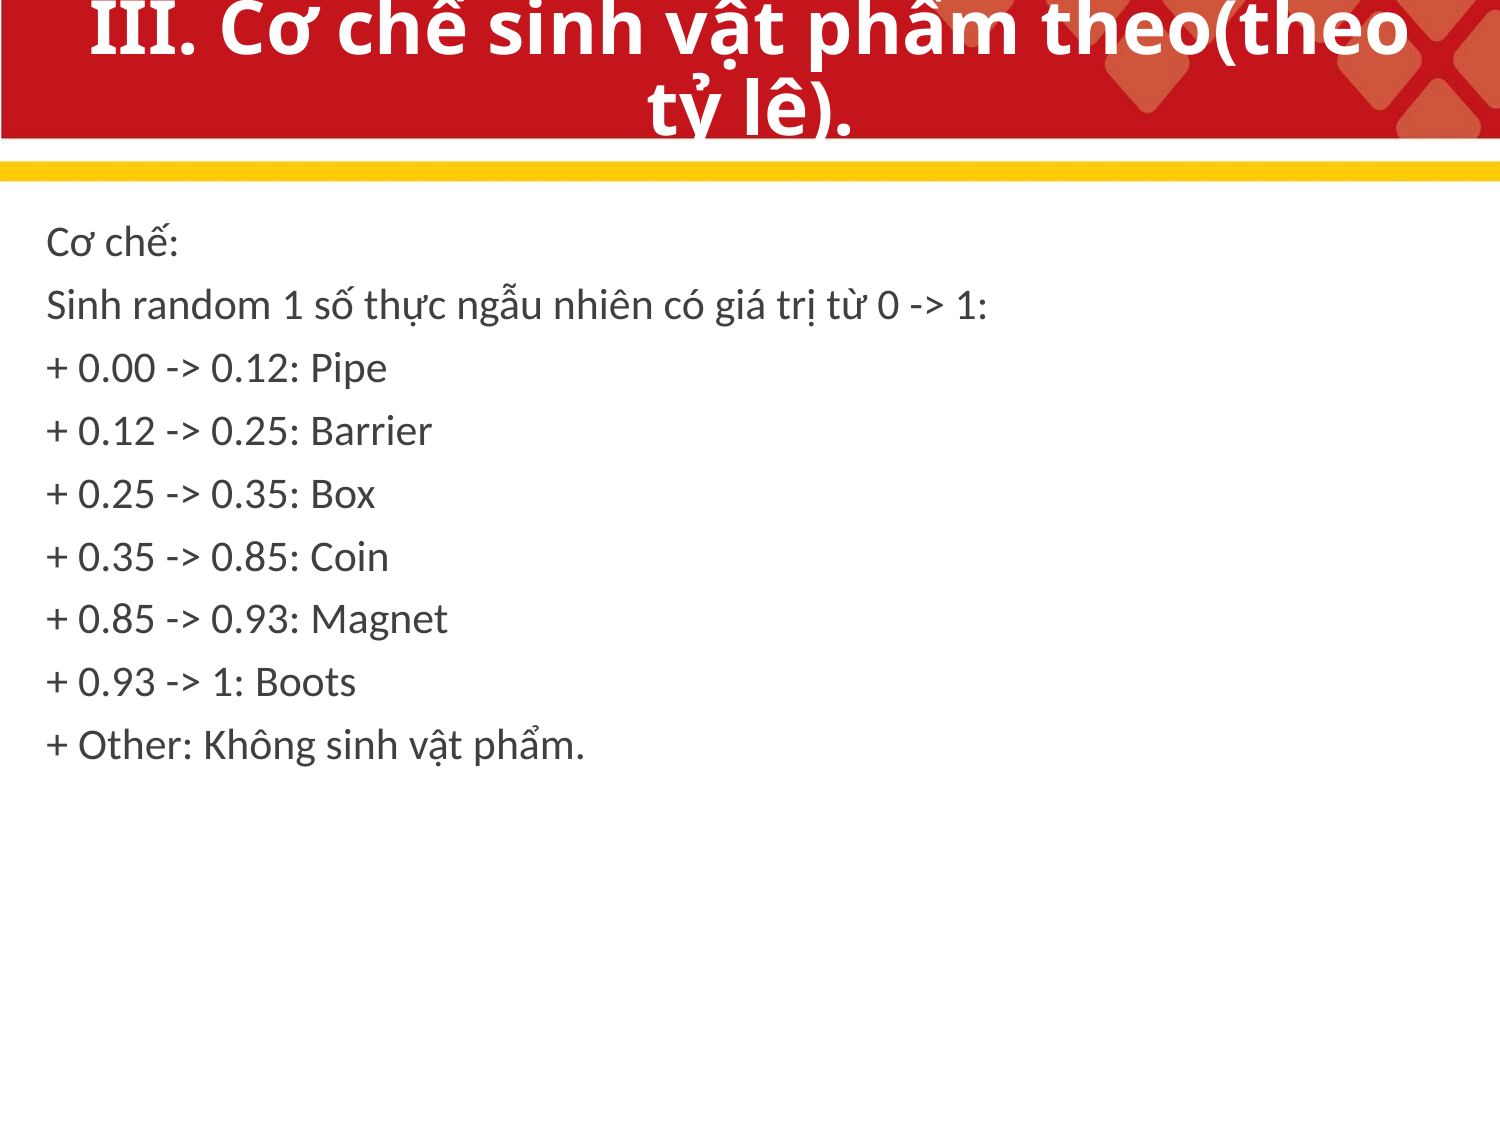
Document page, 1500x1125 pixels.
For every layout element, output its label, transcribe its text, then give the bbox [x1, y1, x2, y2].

picture [0, 0, 1500, 1125]
title III. Cơ chế sinh vật phẩm theo(theo tỷ lệ). [31, 0, 1471, 141]
list Cơ chế: Sinh random 1 số thực ngẫu nhiên có giá trị từ 0 -> 1: + 0.00 -> 0.12: Pipe + 0.12 -> 0.25: Barrier + 0.25 -> 0.35: Box + 0.35 -> 0.85: Coin + 0.85 -> 0.93: Magnet + 0.93 -> 1: Boots + Other: Không sinh vật phẩm. [31, 211, 1471, 1016]
